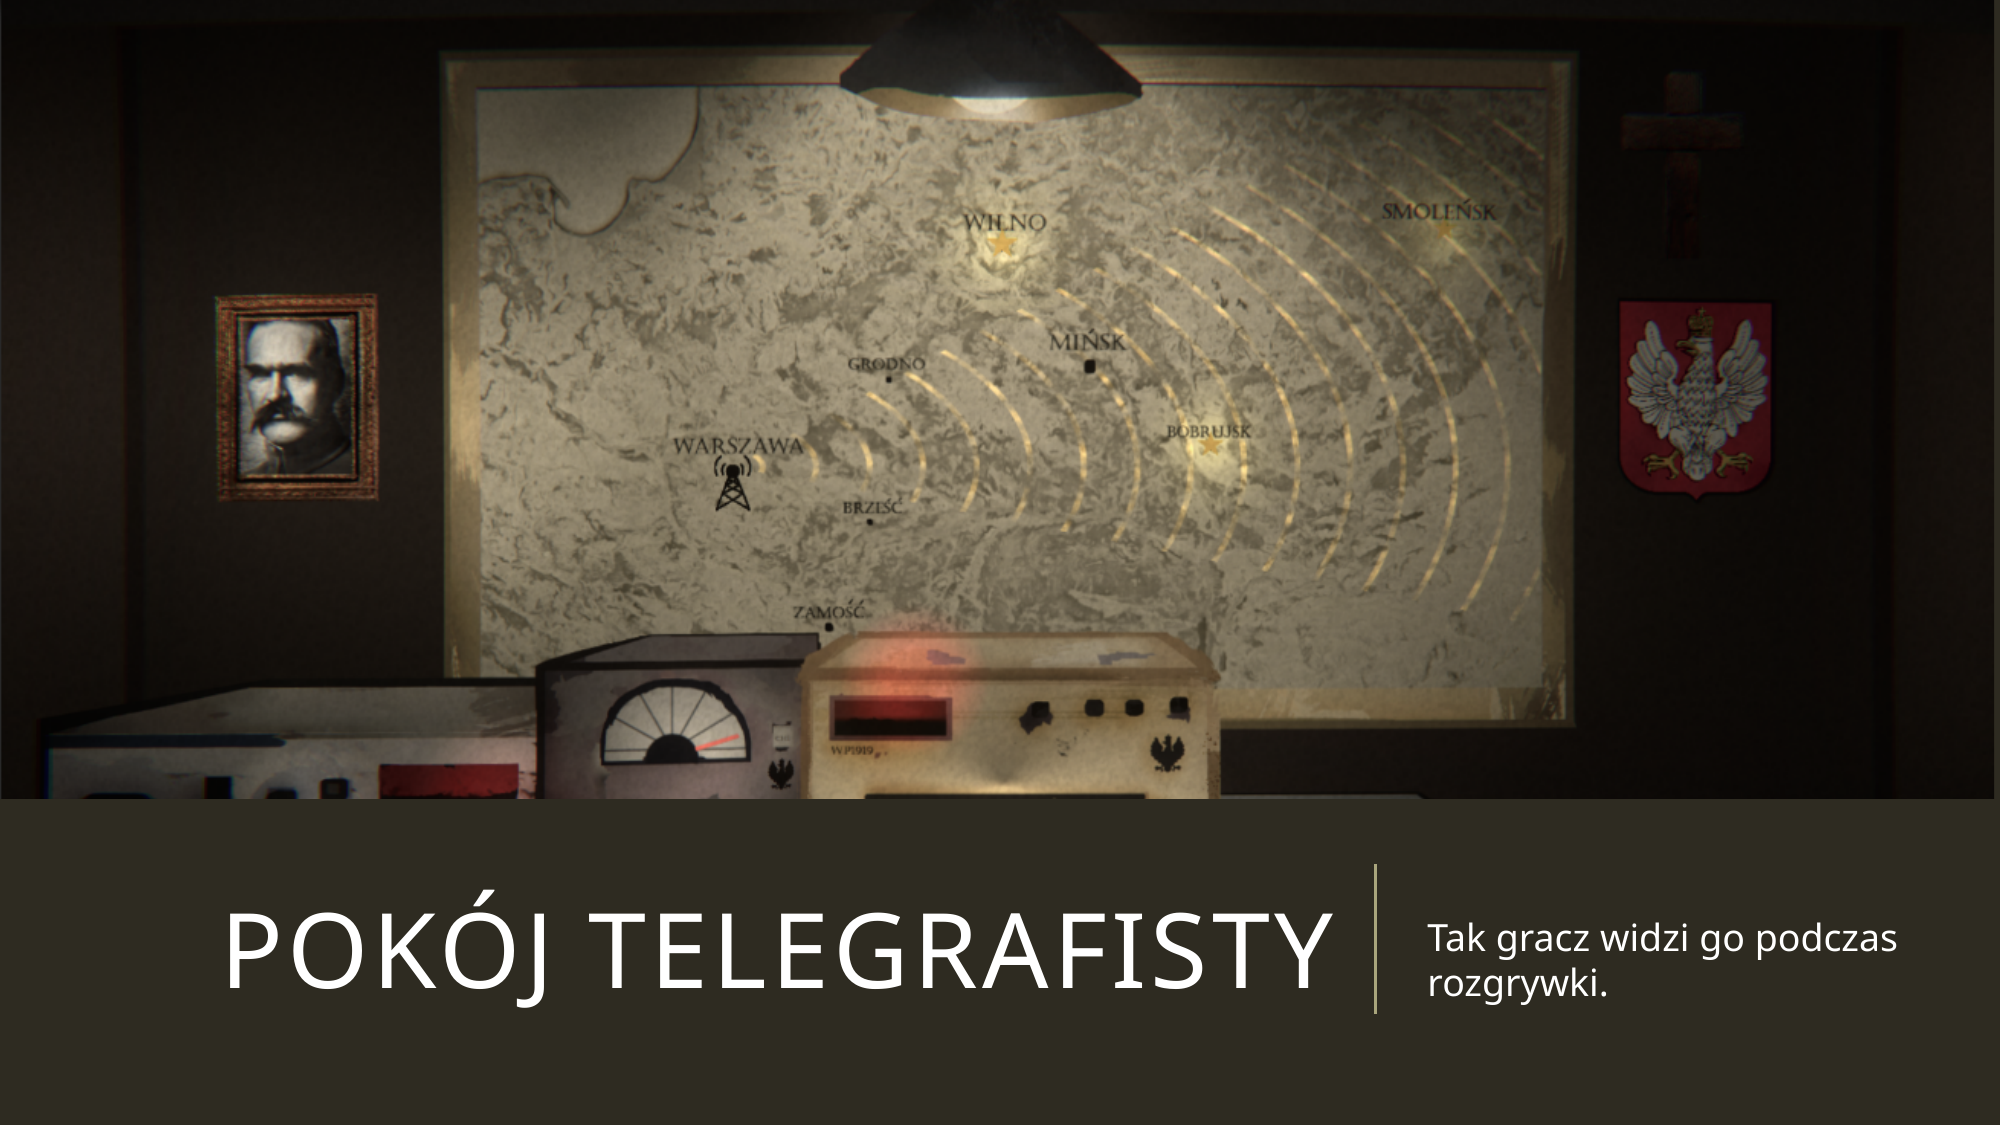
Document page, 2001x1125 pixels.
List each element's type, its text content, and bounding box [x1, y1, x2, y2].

list Tak gracz widzi go podczas rozgrywki. [1412, 838, 1938, 1079]
title Pokój telegrafisty [75, 838, 1350, 1079]
picture [0, 0, 1995, 799]
